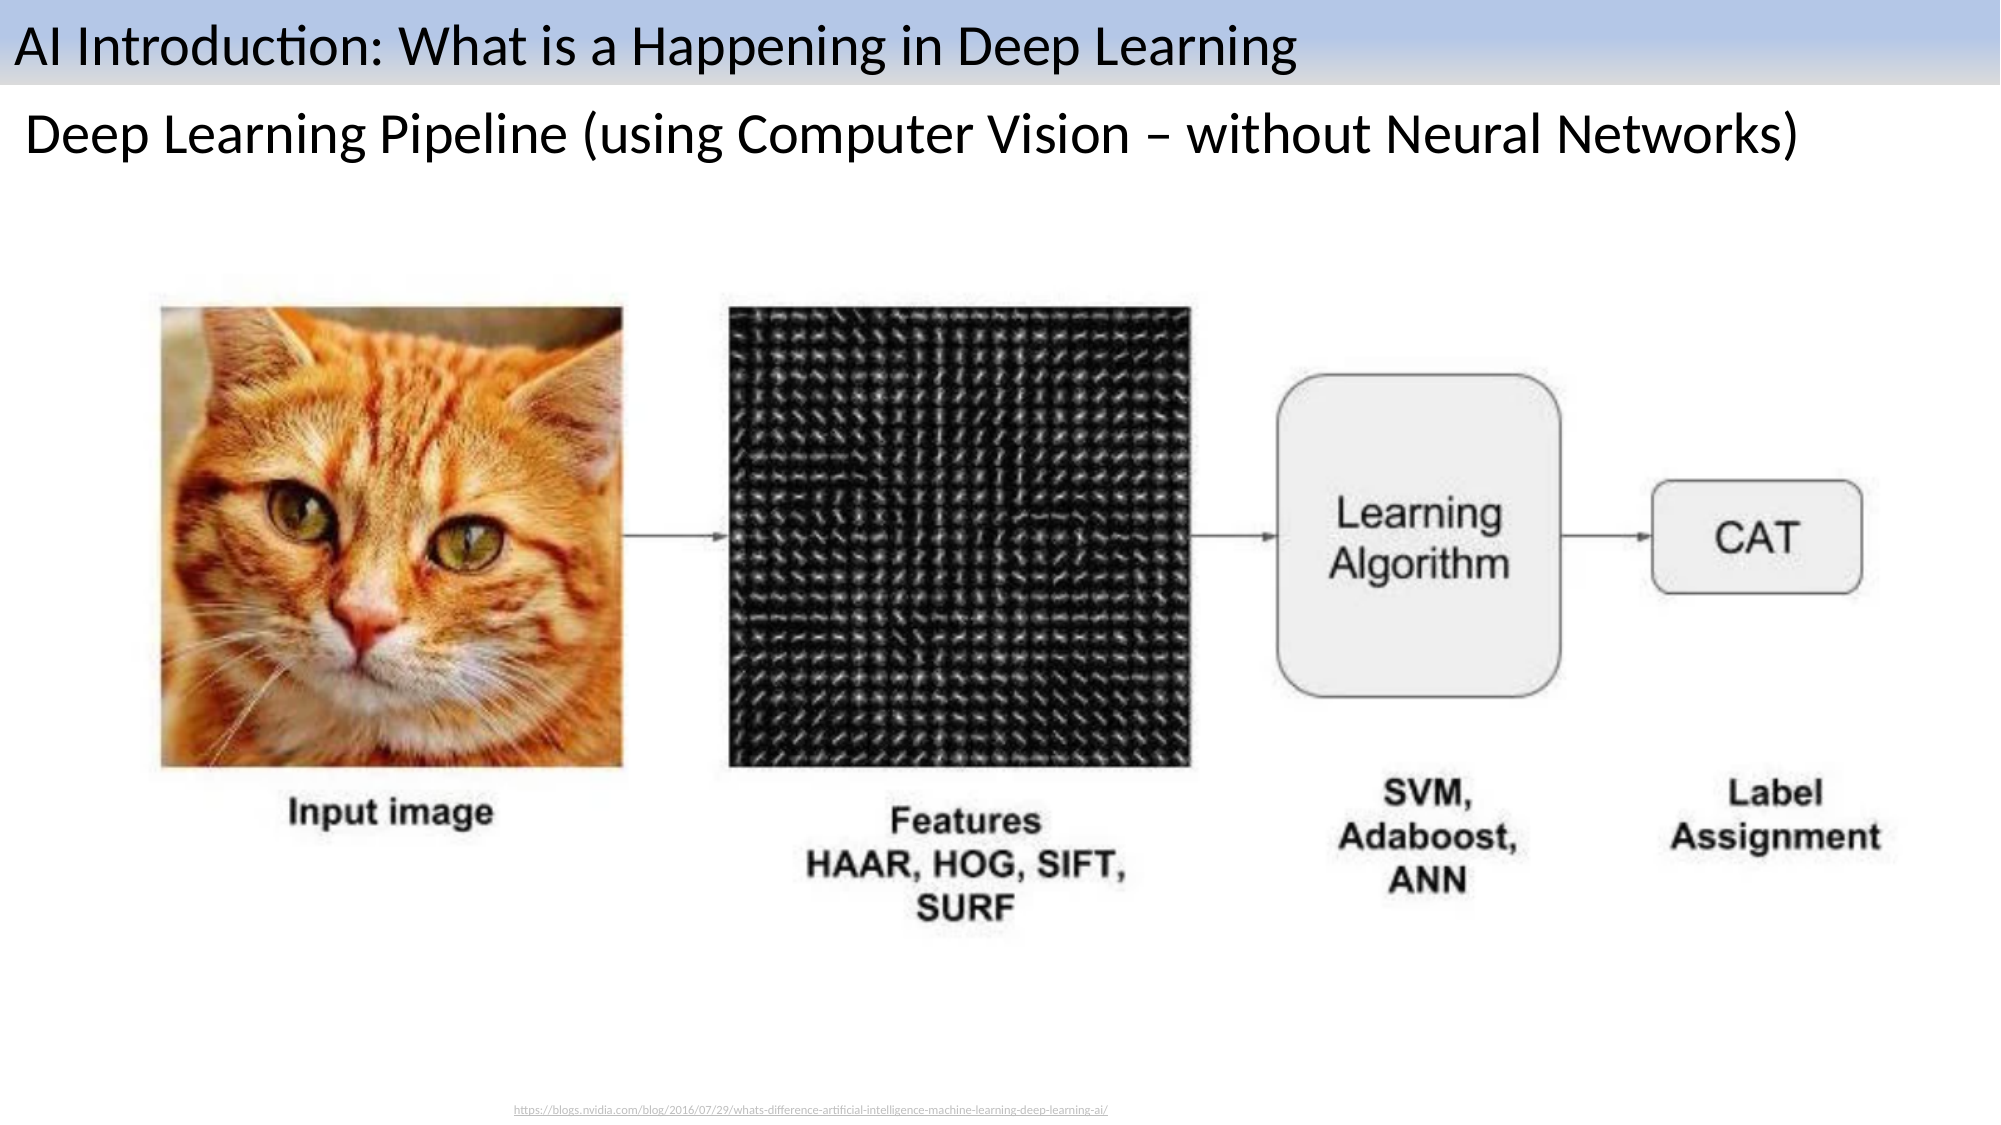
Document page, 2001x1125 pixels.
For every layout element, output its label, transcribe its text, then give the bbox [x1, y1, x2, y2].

text_box Deep Learning Pipeline (using Computer Vision – without Neural Networks) [10, 87, 1816, 173]
picture [113, 269, 1945, 984]
text_box https://blogs.nvidia.com/blog/2016/07/29/whats-difference-artificial-intelligence-machine-learning-deep-learning-ai/ [499, 1094, 1500, 1125]
text_box AI Introduction: What is a Happening in Deep Learning [0, 0, 2000, 85]
